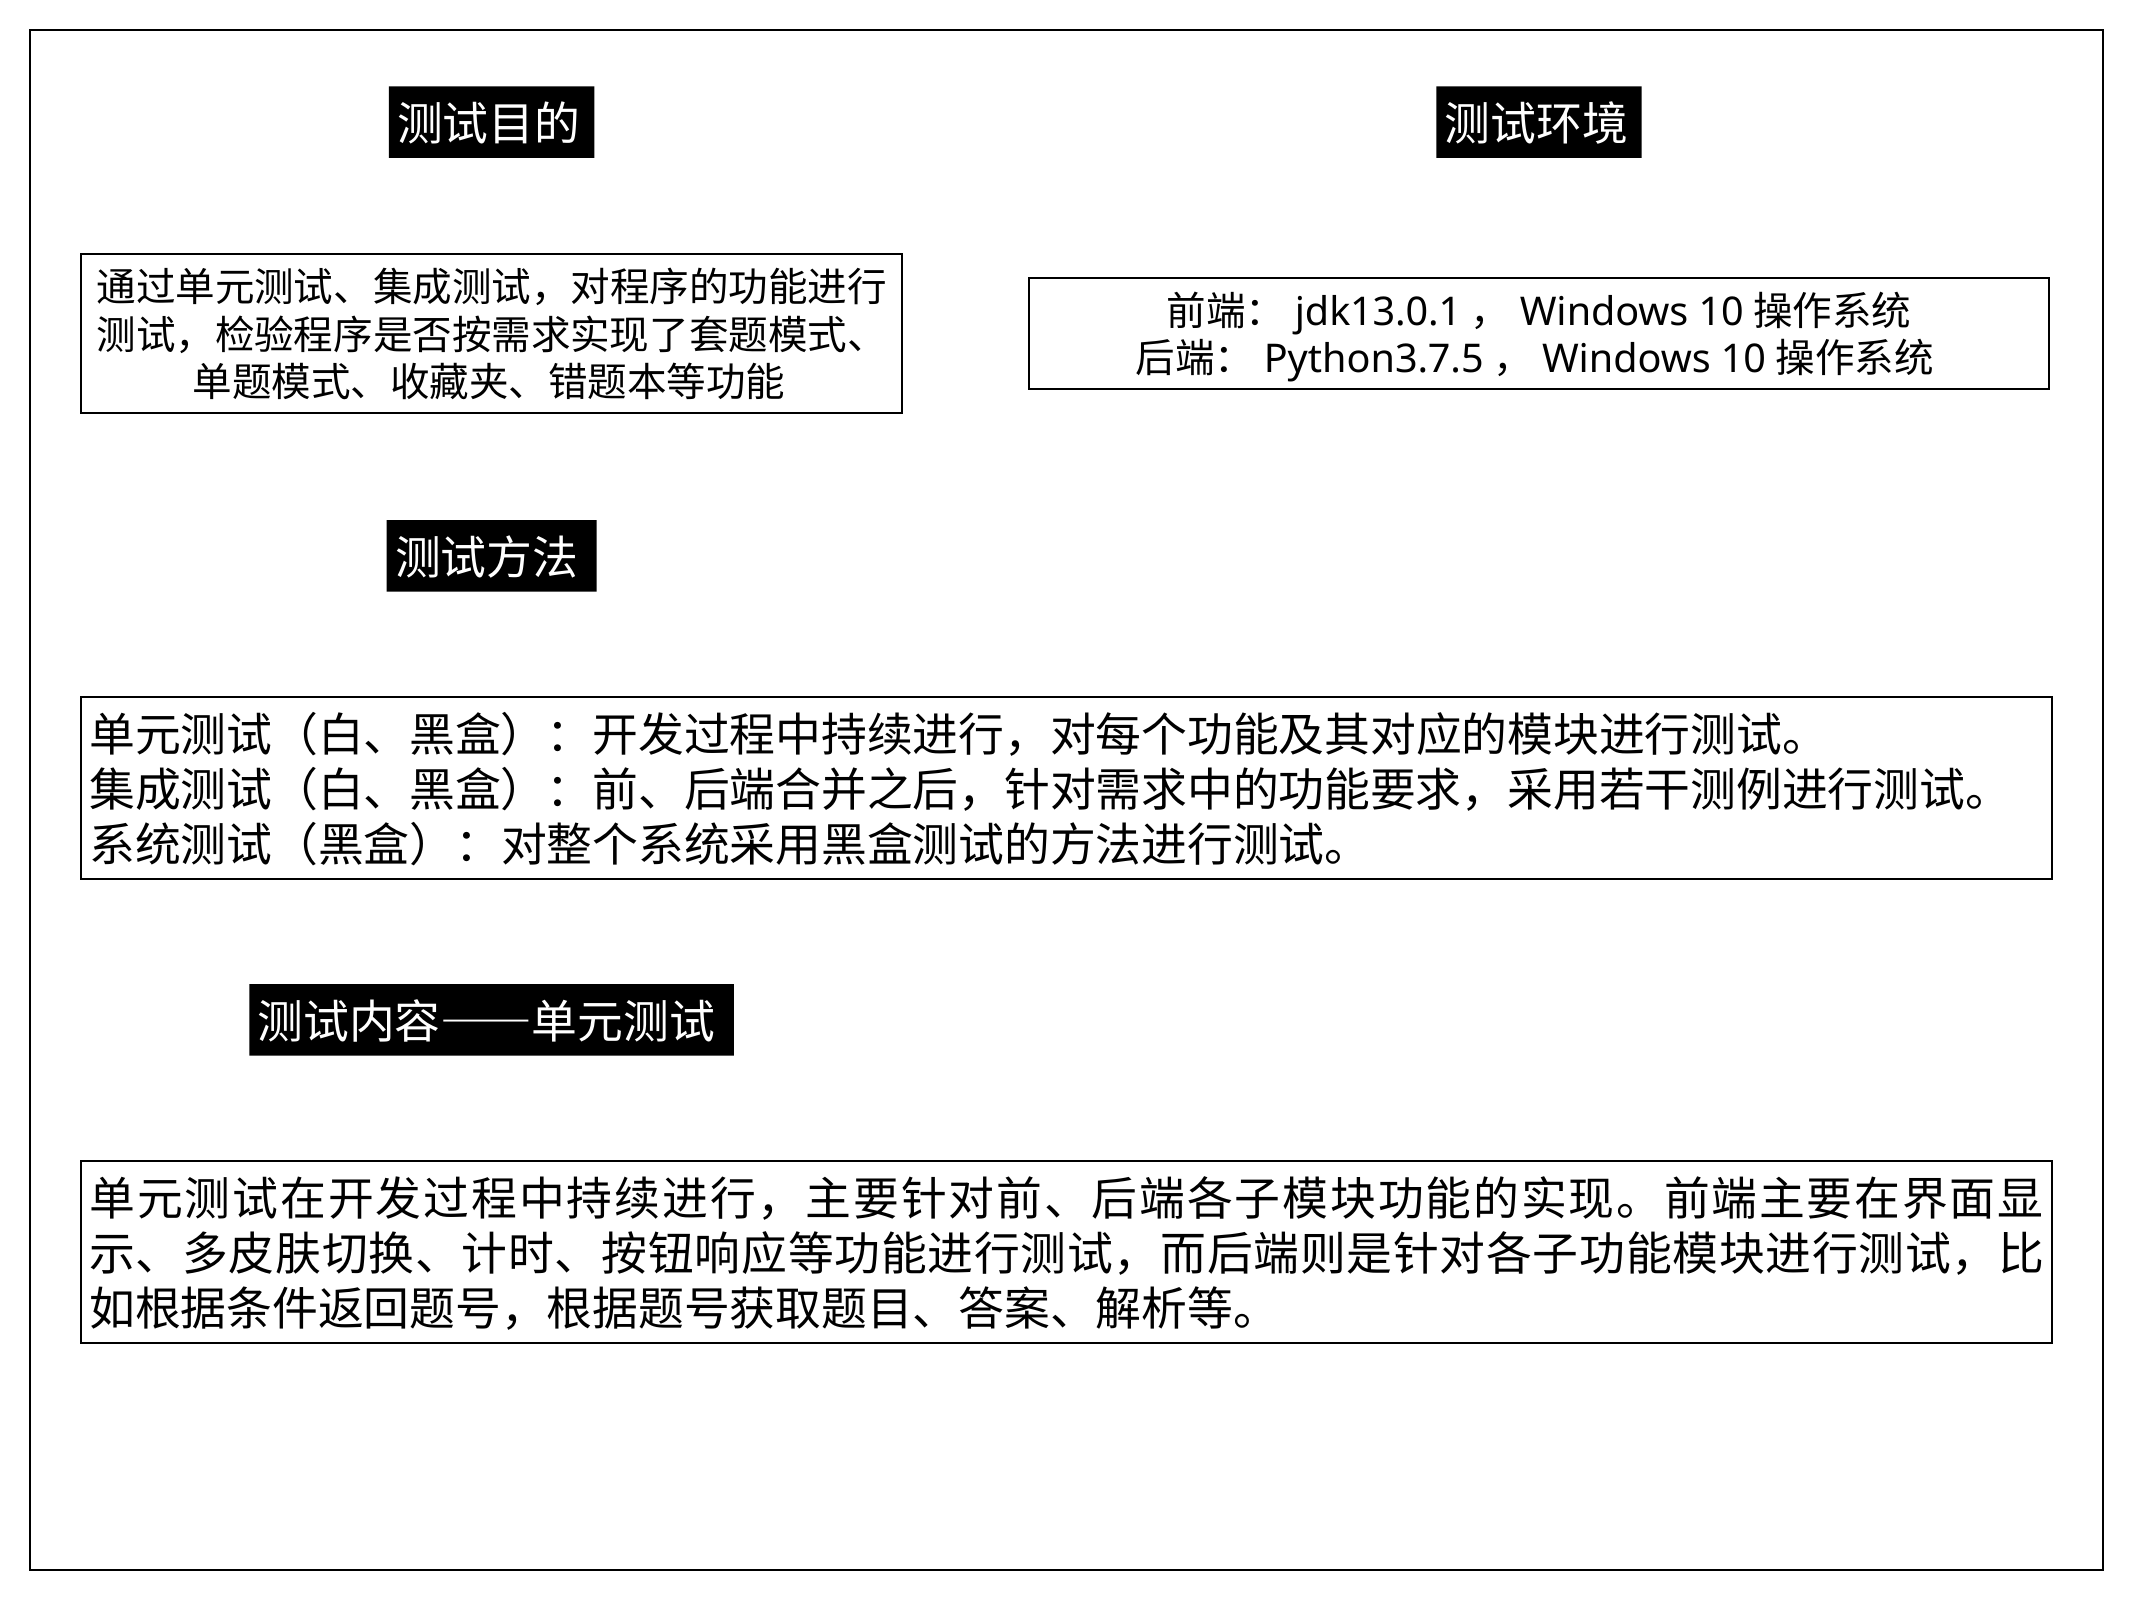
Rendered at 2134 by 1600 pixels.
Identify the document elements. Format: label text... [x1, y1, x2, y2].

text_box 测试方法 [386, 520, 597, 592]
text_box 通过单元测试、集成测试，对程序的功能进行测试，检验程序是否按需求实现了套题模式、单题模式、收藏夹、错题本等功能 [81, 253, 903, 413]
text_box 单元测试在开发过程中持续进行，主要针对前、后端各子模块功能的实现。前端主要在界面显示、多皮肤切换、计时、按钮响应等功能进行测试，而后端则是针对各子功能模块进行测试，比如根据条件返回题号，根据题号获取题目、答案、解析等。 [81, 1161, 2053, 1343]
text_box 前端：jdk13.0.1，Windows 10操作系统 后端：Python3.7.5，Windows 10操作系统 [1028, 277, 2050, 390]
text_box [29, 29, 2104, 1571]
text_box 测试环境 [1436, 86, 1642, 158]
text_box 单元测试（白、黑盒）：开发过程中持续进行，对每个功能及其对应的模块进行测试。 集成测试（白、黑盒）：前、后端合并之后，针对需求中的功能要求，采用若干测例进行测试。 系统测试（黑盒）：对整个系统采用黑盒测试的方法进行测试。 [81, 697, 2053, 879]
text_box 测试内容——单元测试 [249, 984, 734, 1056]
